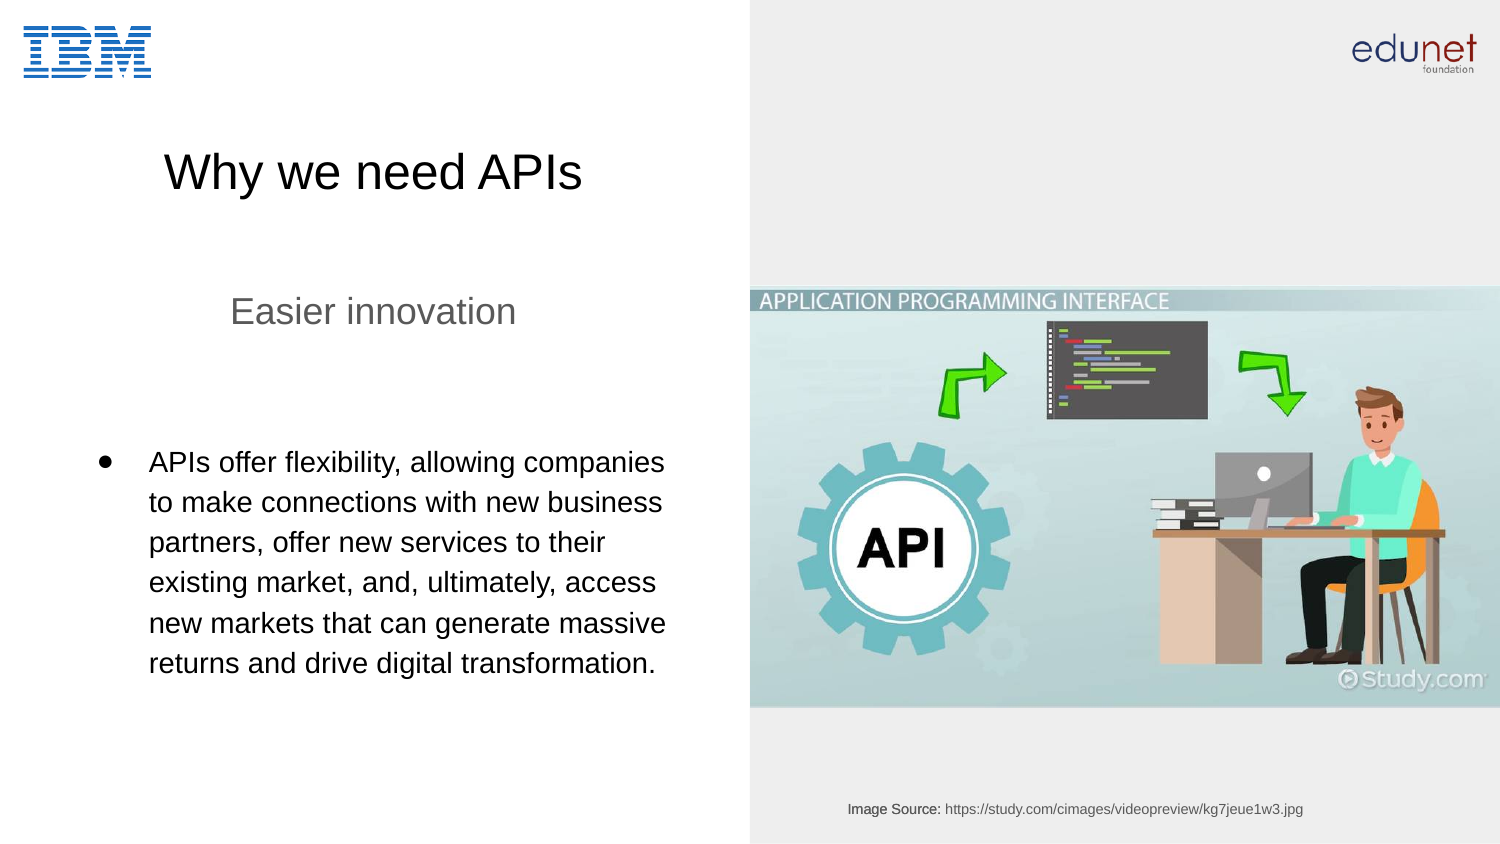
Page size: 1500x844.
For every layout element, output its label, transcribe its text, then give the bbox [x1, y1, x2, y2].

list APIs offer flexibility, allowing companies to make connections with new business partners, offer new services to their existing market, and, ultimately, access new markets that can generate massive returns and drive digital transformation. [58, 397, 689, 685]
title Why we need APIs [41, 117, 706, 223]
picture [23, 26, 151, 78]
picture [1350, 26, 1480, 78]
text_box Image Source: https://study.com/cimages/videopreview/kg7jeue1w3.jpg [832, 782, 1390, 812]
picture [749, 285, 1500, 709]
subtitle Easier innovation [41, 257, 706, 363]
